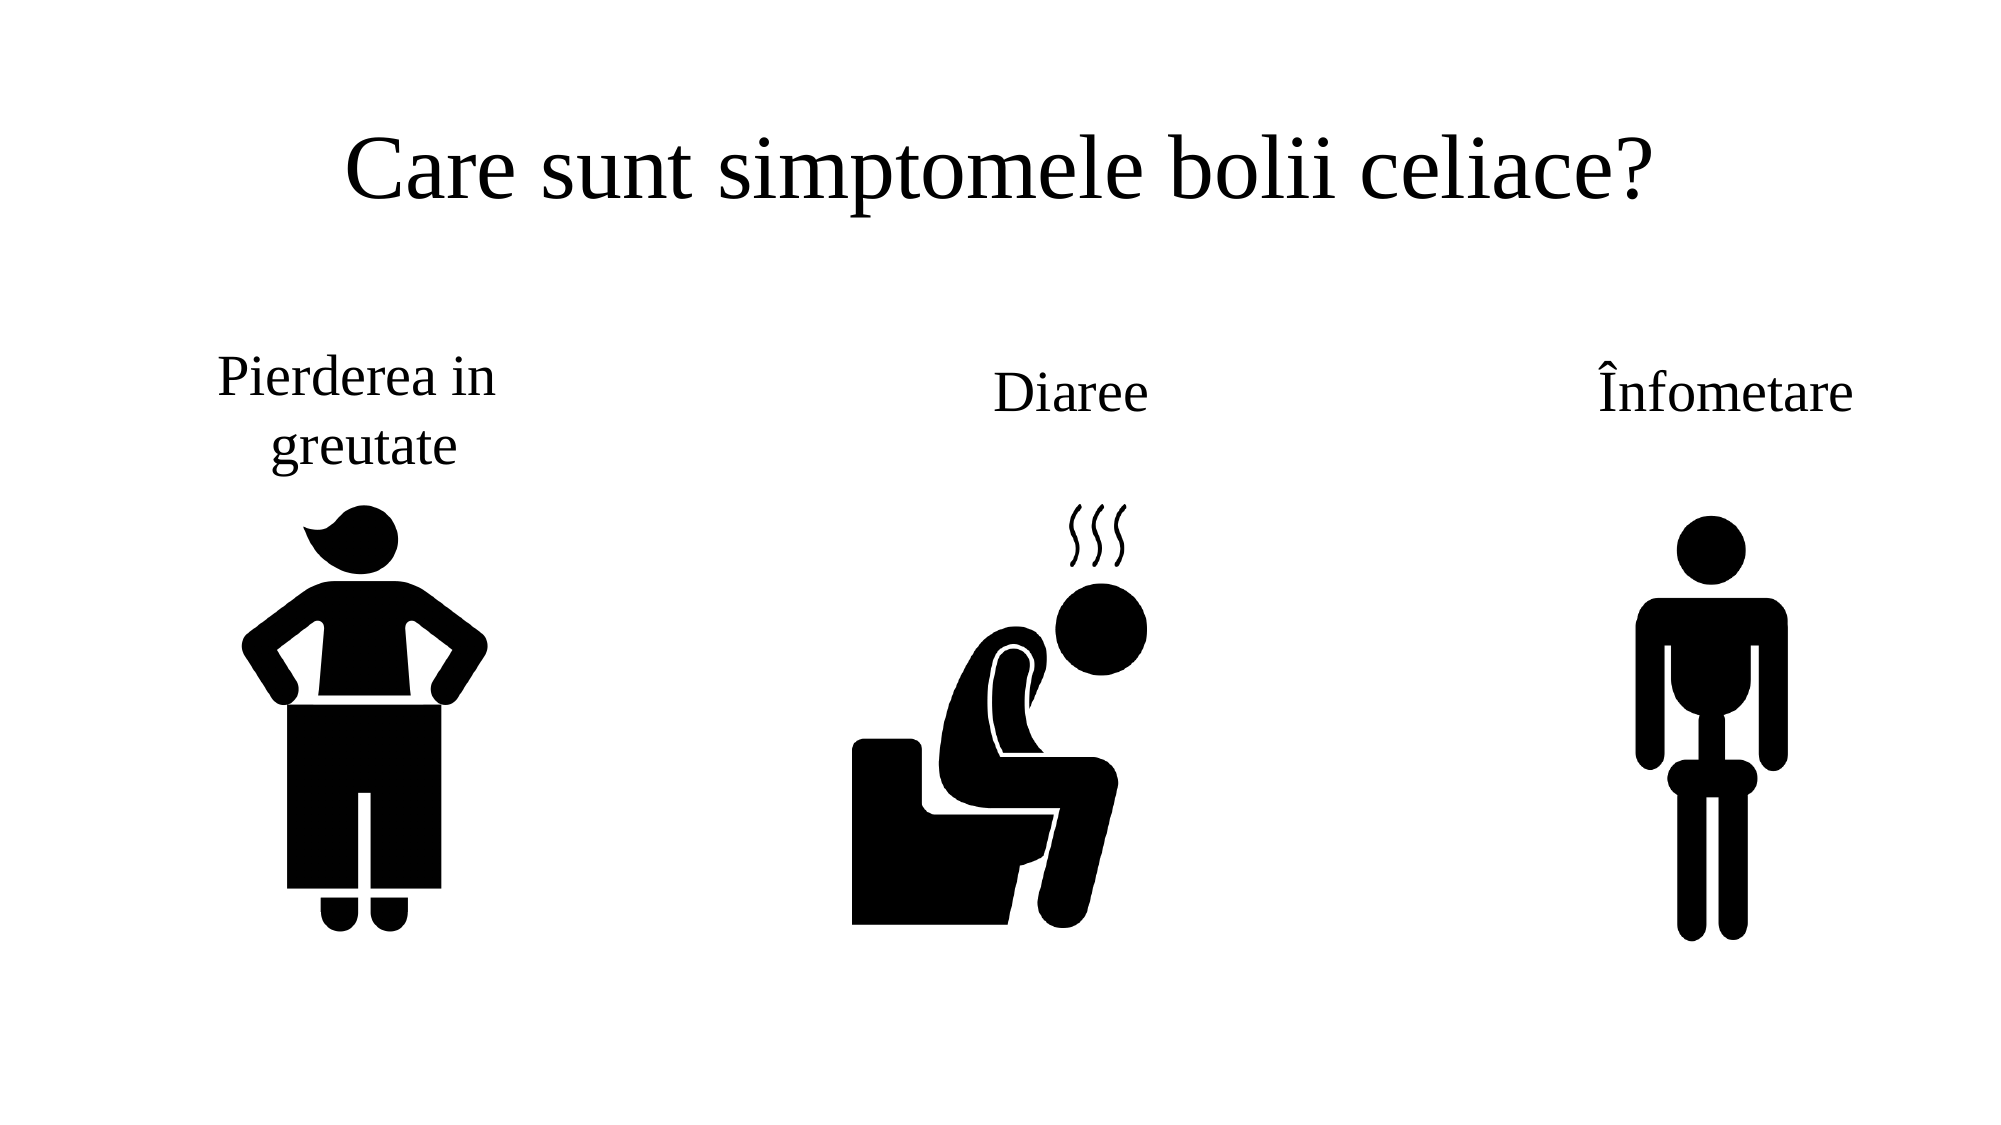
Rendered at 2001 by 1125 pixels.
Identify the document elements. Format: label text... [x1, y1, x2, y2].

text_box Diaree [964, 301, 1244, 431]
picture [844, 504, 1156, 928]
picture [105, 366, 624, 1066]
picture [1468, 504, 1933, 969]
text_box Înfometare [1584, 301, 1895, 431]
title Care sunt simptomele bolii celiace? [137, 59, 1863, 278]
text_box Pierderea in greutate [188, 329, 541, 366]
